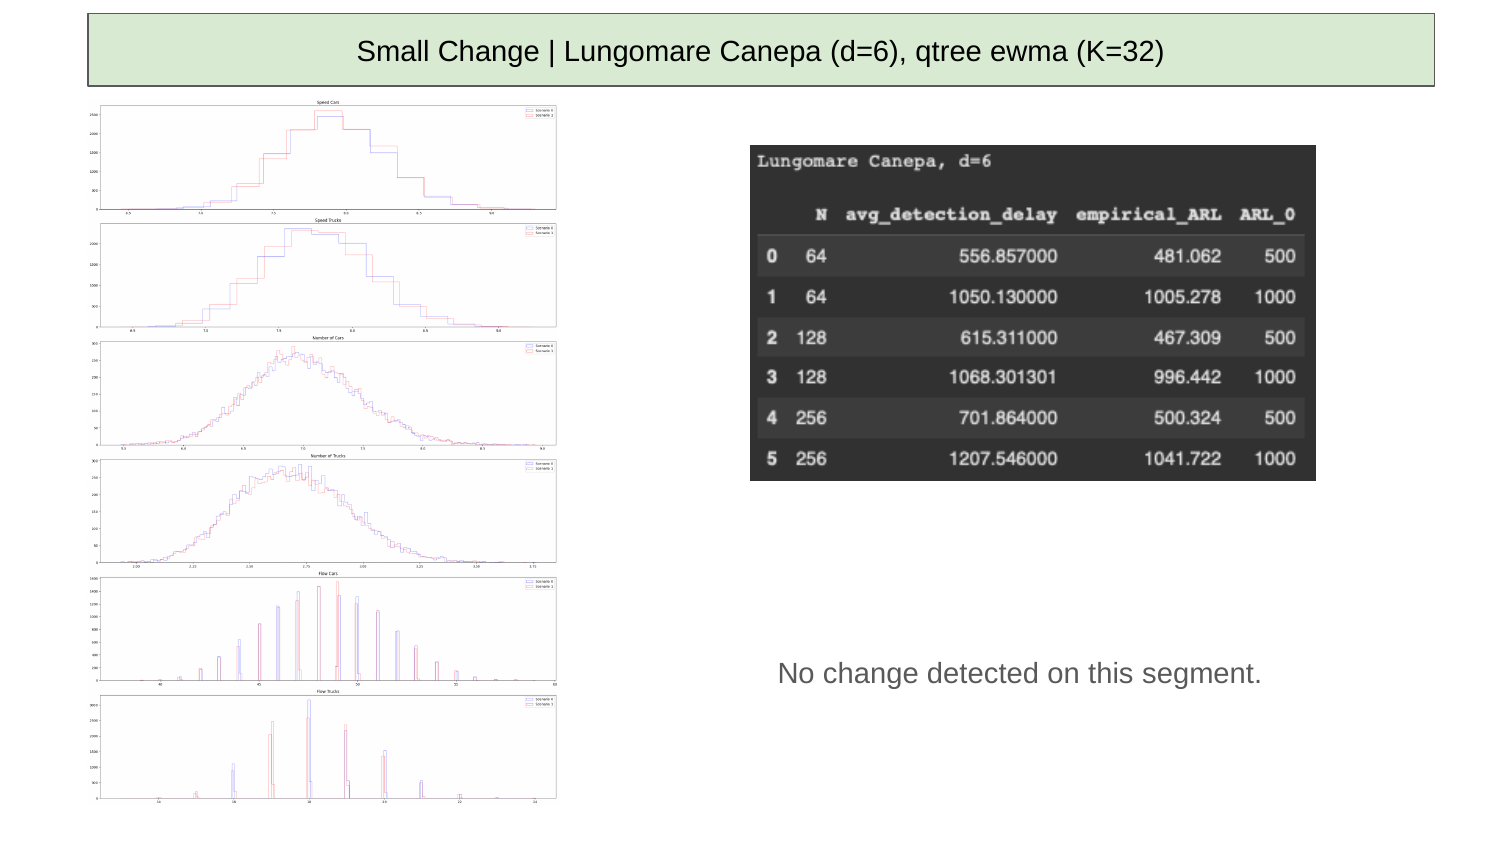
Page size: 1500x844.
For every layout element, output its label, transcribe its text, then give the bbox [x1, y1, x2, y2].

picture [87, 97, 559, 807]
text_box Small Change | Lungomare Canepa (d=6), qtree ewma (K=32) [87, 13, 1435, 86]
text_box No change detected on this segment. [762, 639, 1365, 733]
picture [749, 145, 1316, 481]
